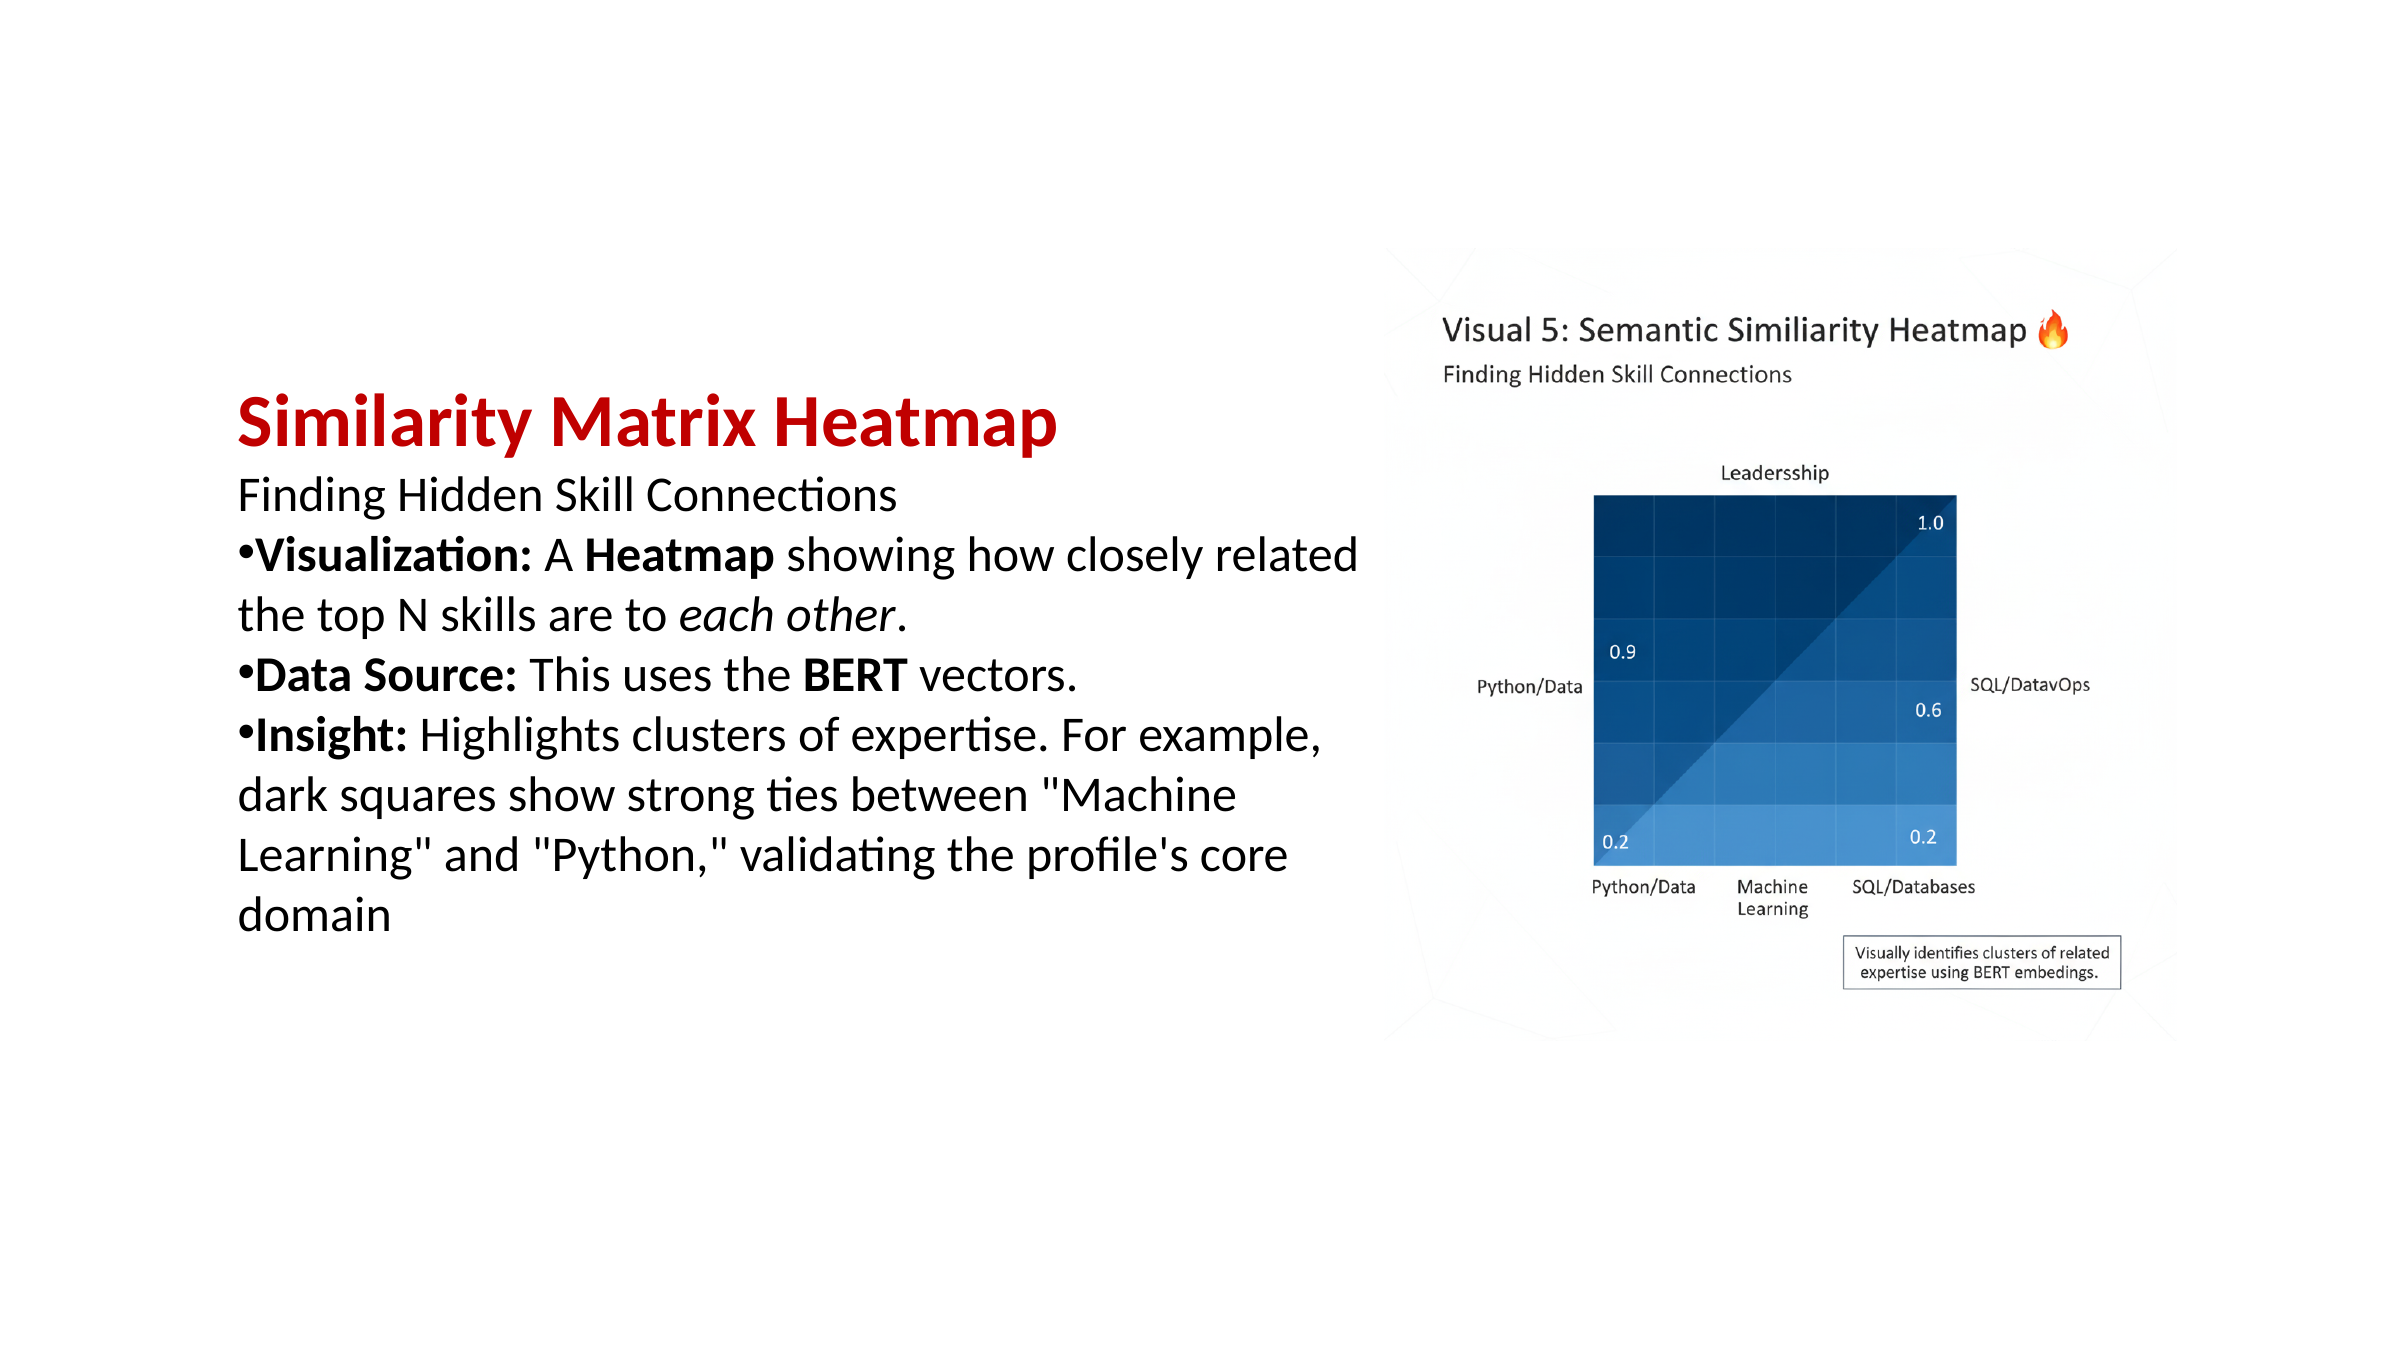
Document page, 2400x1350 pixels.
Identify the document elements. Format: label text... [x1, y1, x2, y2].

picture [1384, 247, 2177, 1041]
text_box Similarity Matrix Heatmap Finding Hidden Skill Connections Visualization: A Heatmap showing how closely related the top N skills are to each other. Data Source: This uses the BERT vectors. Insight: Highlights clusters of expertise. For example, dark squares show strong ties between "Machine Learning" and "Python," validating the profile's core domain [222, 364, 1384, 950]
